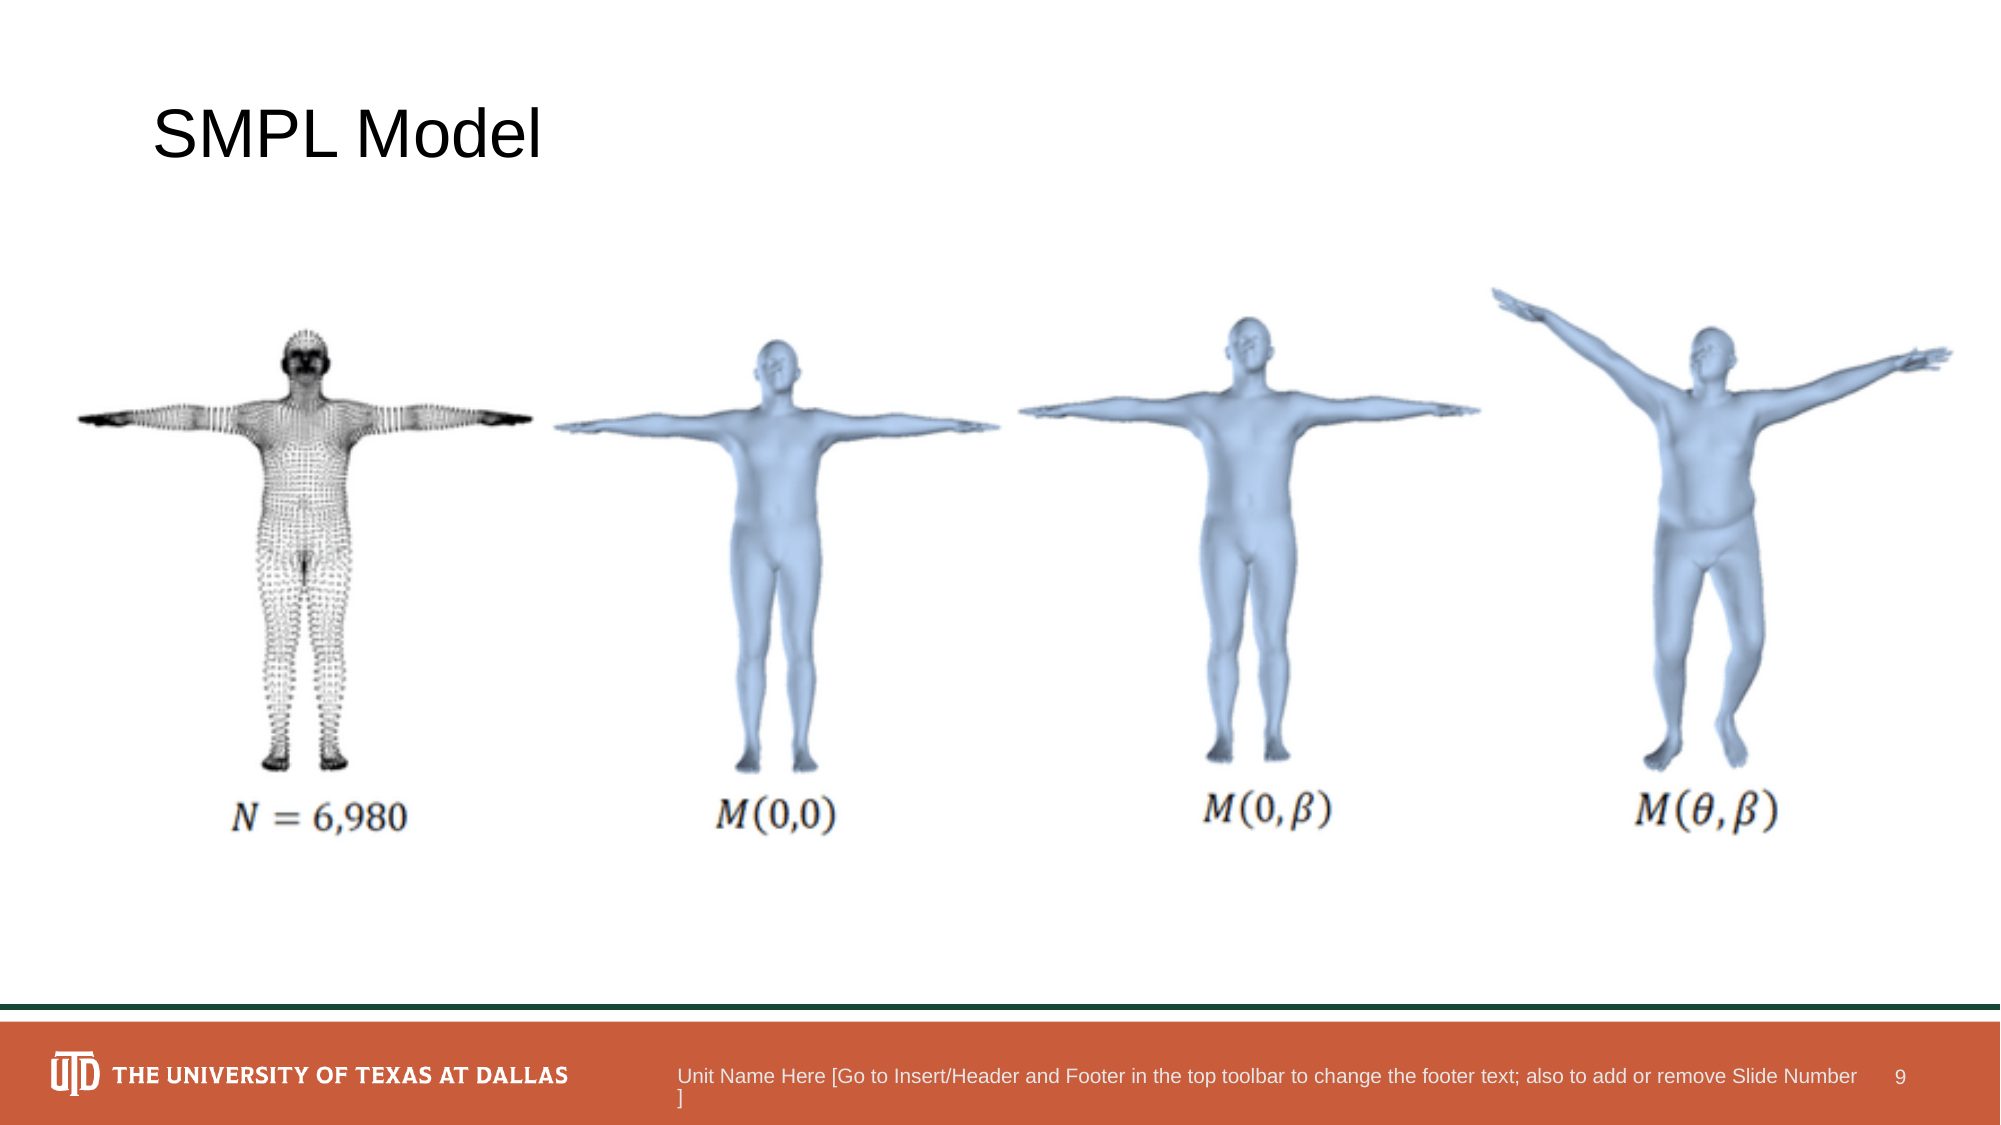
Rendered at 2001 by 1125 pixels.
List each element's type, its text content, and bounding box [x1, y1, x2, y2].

picture [24, 1021, 588, 1121]
slide_number 9 [1862, 1060, 1922, 1092]
footer Unit Name Here [Go to Insert/Header and Footer in the top toolbar to change the footer text; also to add or remove Slide Number] [662, 1059, 1863, 1092]
title SMPL Model [137, 40, 1863, 231]
picture [39, 270, 1961, 854]
